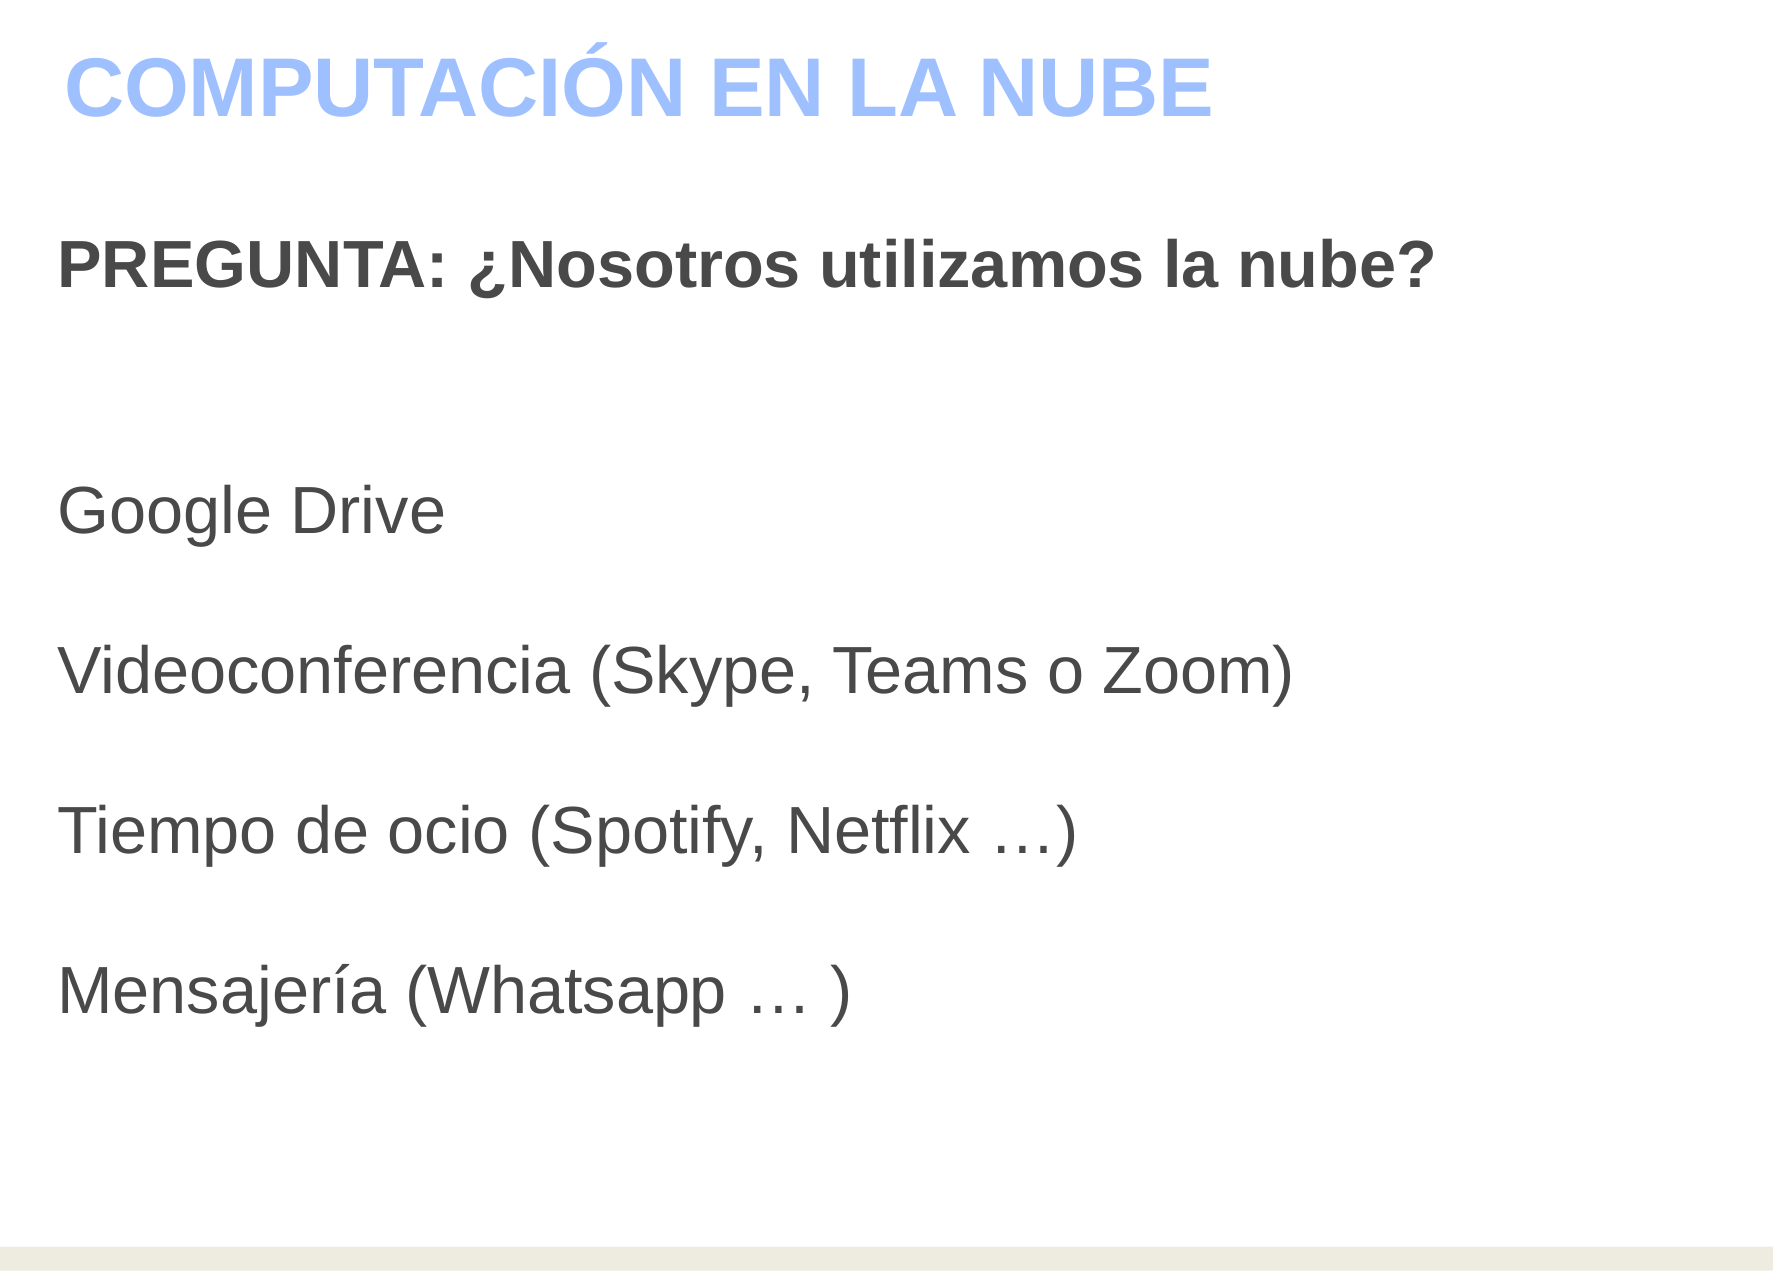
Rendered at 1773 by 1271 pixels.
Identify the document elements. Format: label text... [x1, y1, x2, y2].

text_box PREGUNTA: ¿Nosotros utilizamos la nube? [42, 213, 1660, 309]
text_box COMPUTACIÓN EN LA NUBE [49, 26, 1230, 141]
text_box Google Drive Videoconferencia (Skype, Teams o Zoom) Tiempo de ocio (Spotify, Netflix …) Mensajería (Whatsapp … ) [42, 459, 1625, 1034]
text_box [0, 1246, 1773, 1271]
